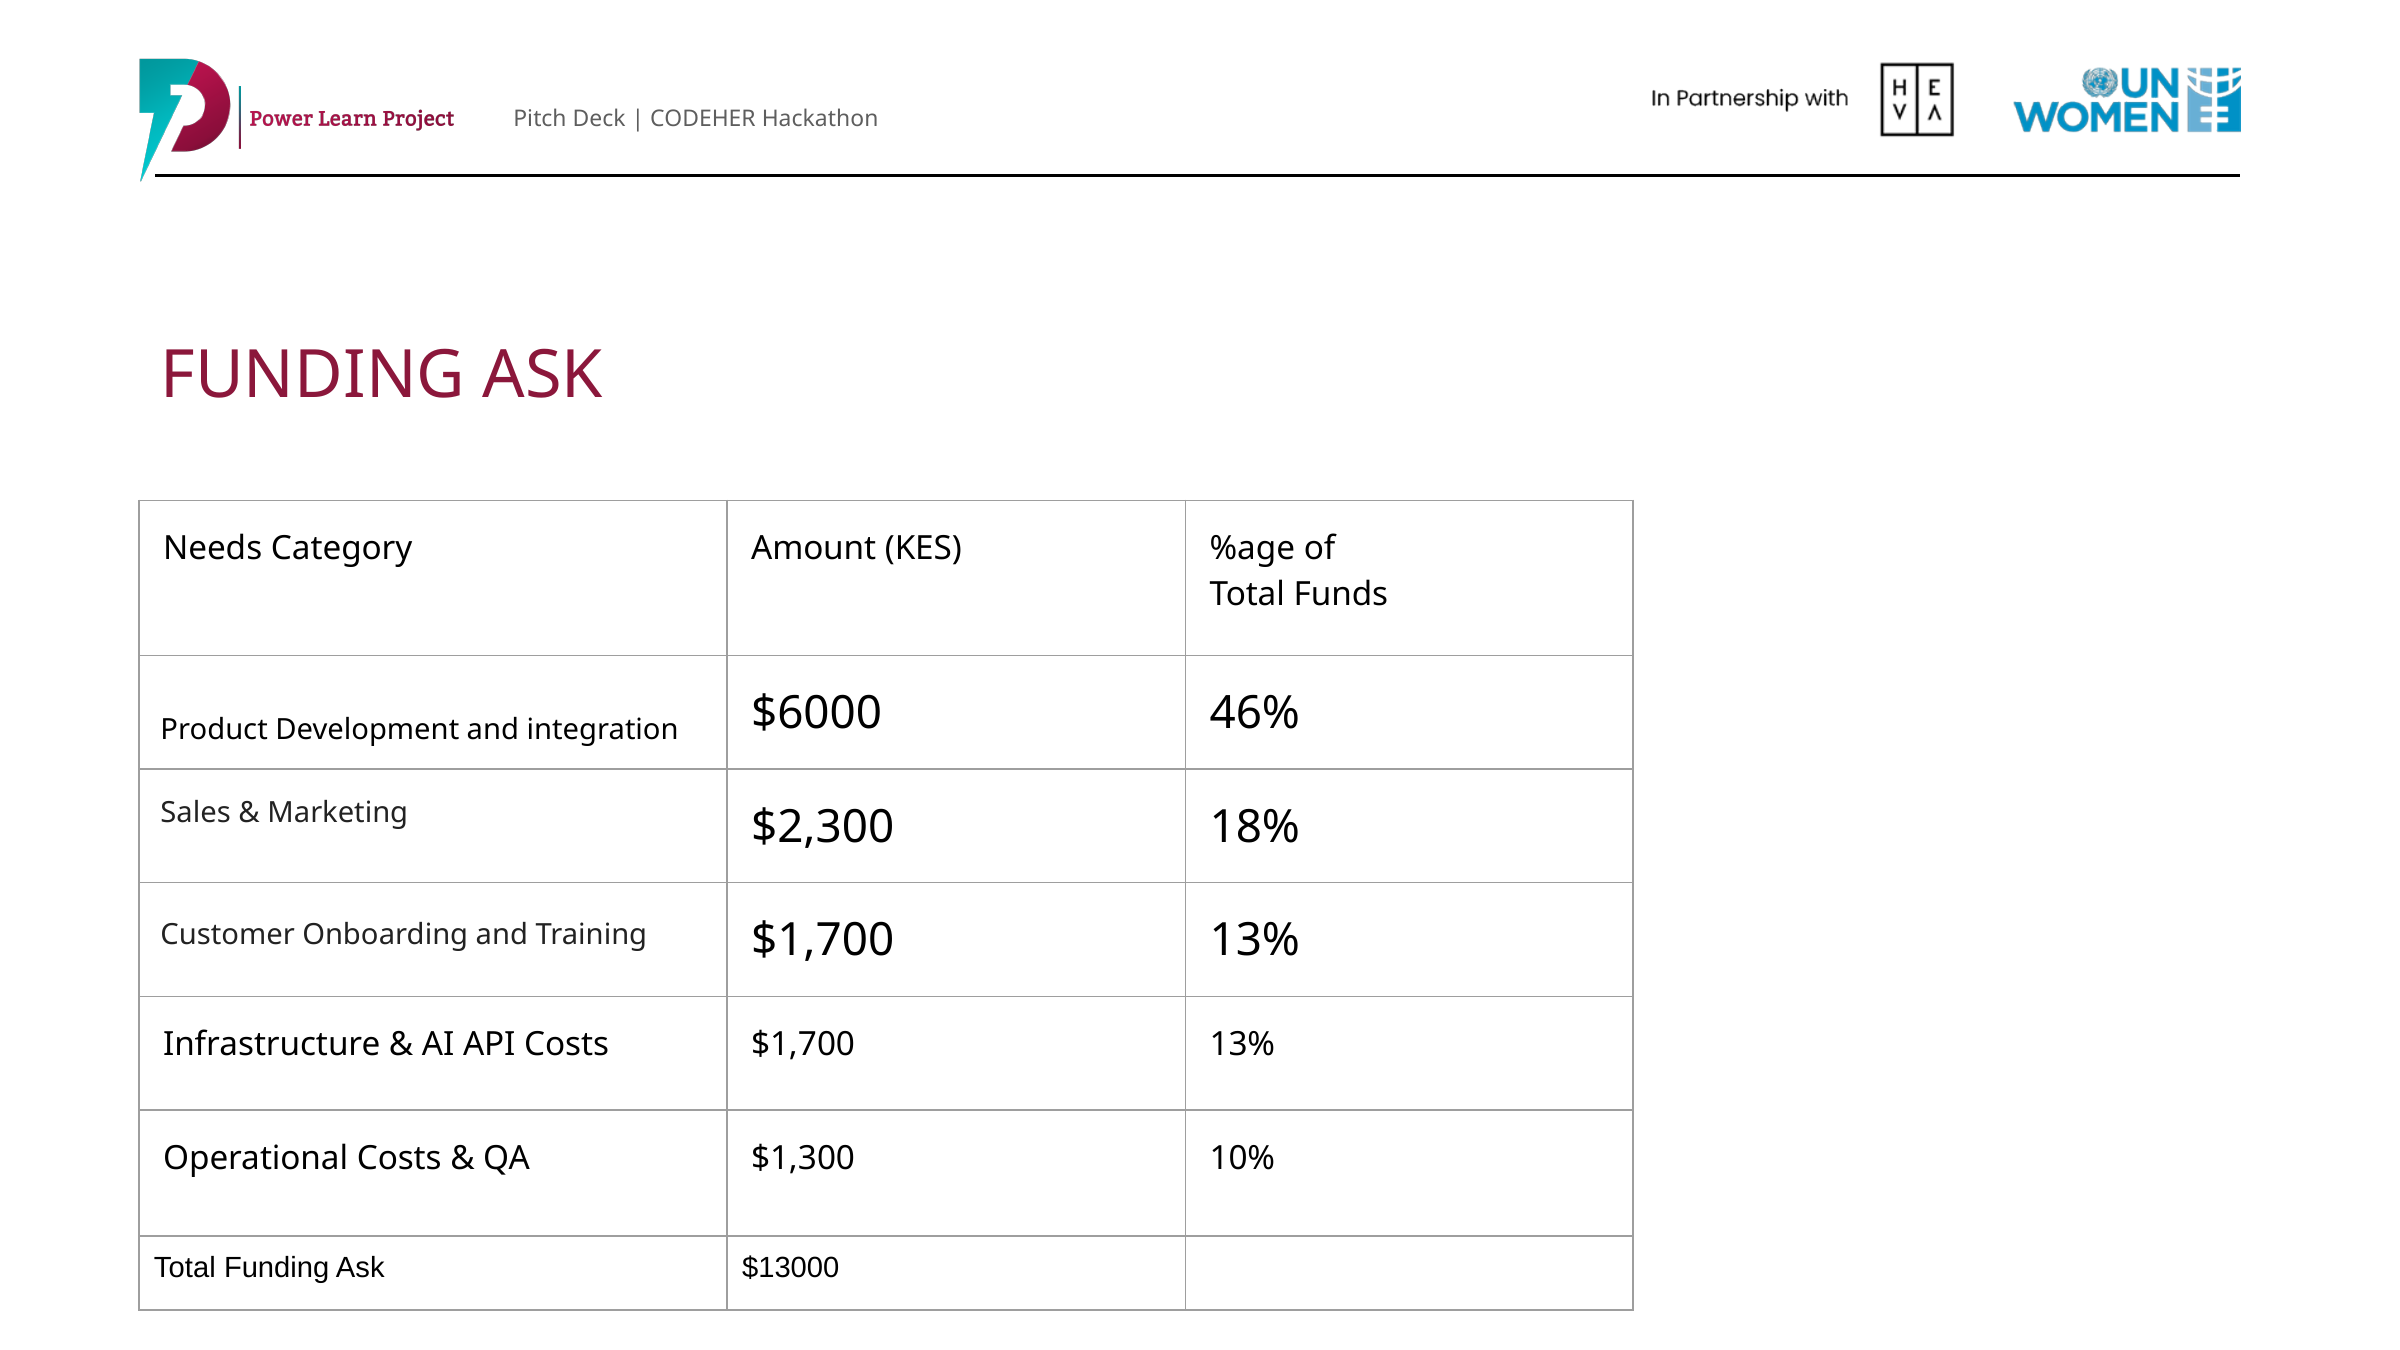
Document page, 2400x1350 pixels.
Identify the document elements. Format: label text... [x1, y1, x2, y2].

table_cell $1,300 [728, 1111, 1185, 1235]
table_cell $6000 [728, 656, 1185, 768]
table_cell [140, 656, 726, 768]
picture [1652, 42, 2242, 158]
table_header [1186, 1237, 1632, 1309]
table_cell 10% [1186, 1111, 1632, 1235]
table_header %age of Total Funds [1186, 501, 1632, 655]
table_cell [140, 883, 726, 996]
table_cell [140, 770, 726, 882]
table_cell 18% [1186, 770, 1632, 882]
table_cell Operational Costs & QA [140, 1111, 726, 1235]
table_header Total Funding Ask [140, 1237, 726, 1309]
picture [127, 26, 461, 214]
table_cell $1,700 [728, 997, 1185, 1109]
text_box Pitch Deck | CODEHER Hackathon [508, 98, 1312, 138]
table_cell $2,300 [728, 770, 1185, 882]
table_cell 13% [1186, 883, 1632, 996]
table_header Needs Category [140, 501, 726, 655]
text_box FUNDING ASK Product Development and integration Sales & Marketing Customer Onboarding and Training [155, 307, 1903, 408]
table_cell $1,700 [728, 883, 1185, 996]
table_cell Infrastructure & AI API Costs [140, 997, 726, 1109]
table_cell 46% [1186, 656, 1632, 768]
table_header $13000 [728, 1237, 1185, 1309]
table_header Amount (KES) [728, 501, 1185, 655]
table_cell 13% [1186, 997, 1632, 1109]
